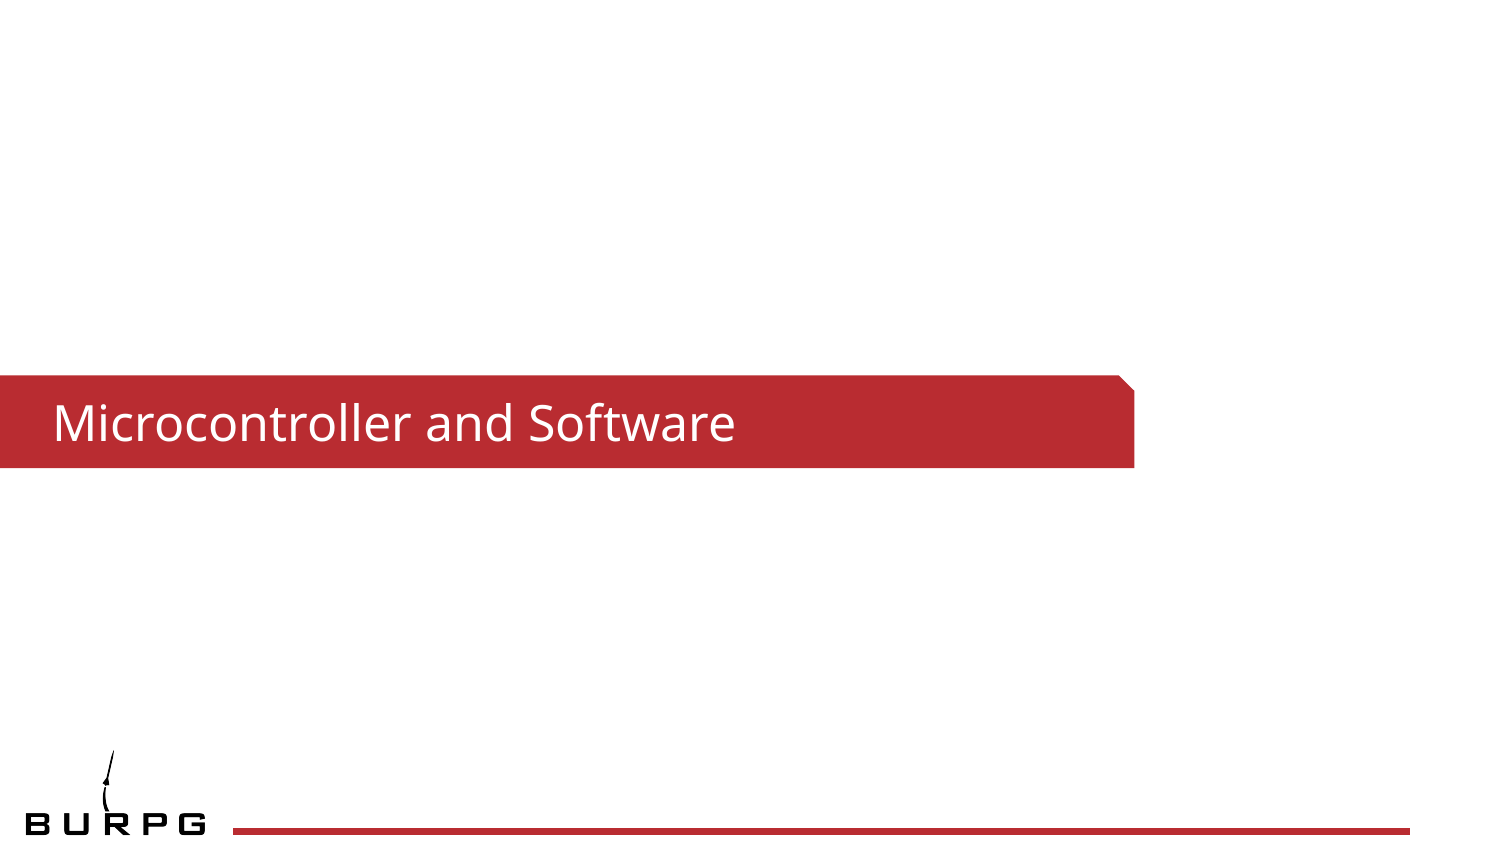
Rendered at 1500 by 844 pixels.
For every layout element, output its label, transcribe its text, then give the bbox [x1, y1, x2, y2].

picture [23, 749, 208, 837]
title Microcontroller and Software [37, 371, 1129, 473]
